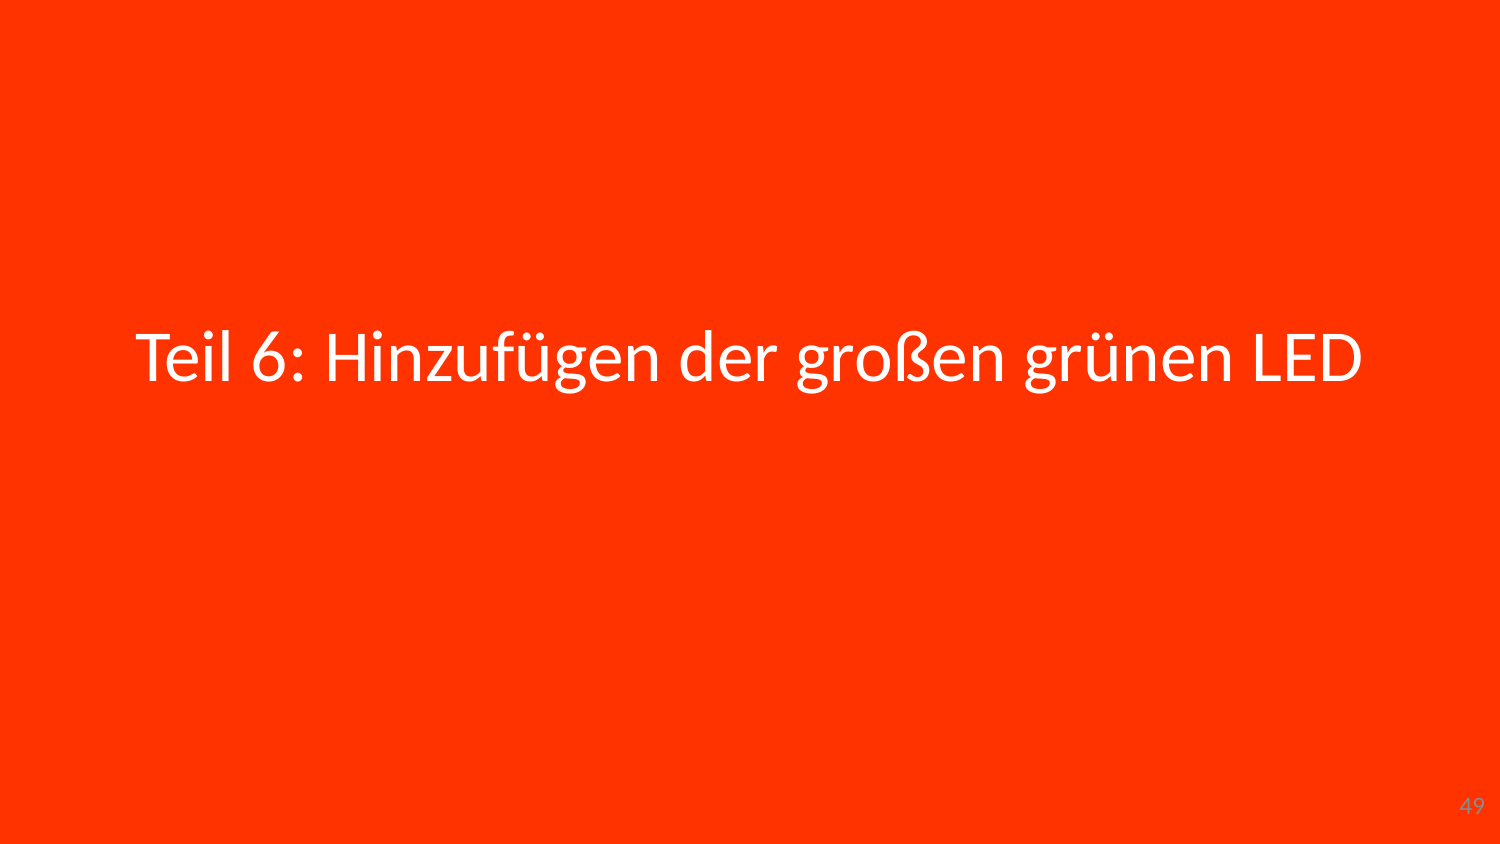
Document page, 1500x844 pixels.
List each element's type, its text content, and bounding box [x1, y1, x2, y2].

text_box Teil 6: Hinzufügen der großen grünen LED [112, 262, 1388, 443]
text_box 49 [1415, 781, 1500, 827]
